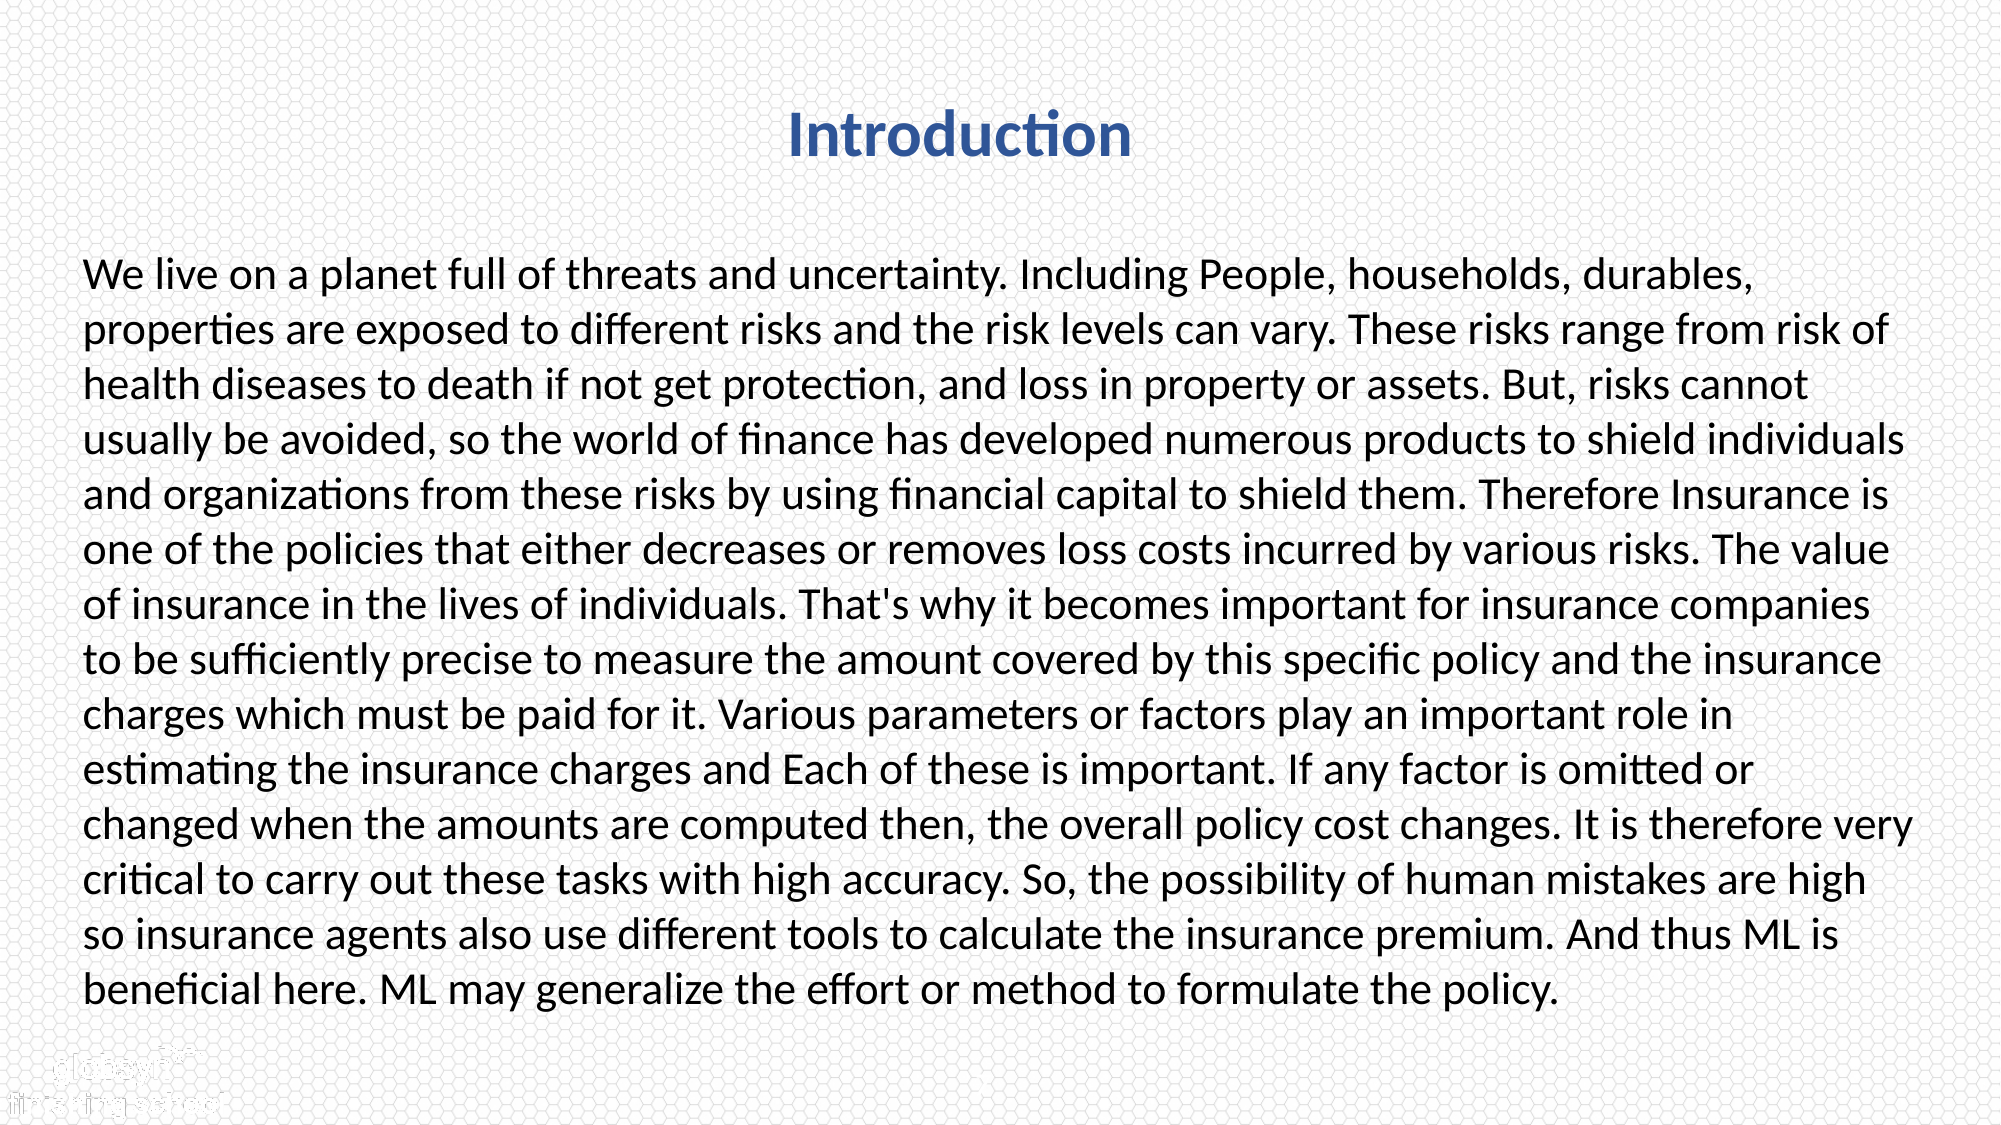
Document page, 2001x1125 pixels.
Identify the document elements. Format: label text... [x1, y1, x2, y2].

text_box We live on a planet full of threats and uncertainty. Including People, households, durables, properties are exposed to different risks and the risk levels can vary. These risks range from risk of health diseases to death if not get protection, and loss in property or assets. But, risks cannot usually be avoided, so the world of finance has developed numerous products to shield individuals and organizations from these risks by using financial capital to shield them. Therefore Insurance is one of the policies that either decreases or removes loss costs incurred by various risks. The value of insurance in the lives of individuals. That's why it becomes important for insurance companies to be sufficiently precise to measure the amount covered by this specific policy and the insurance charges which must be paid for it. Various parameters or factors play an important role in estimating the insurance charges and Each of these is important. If any factor is omitted or changed when the amounts are computed then, the overall policy cost changes. It is therefore very critical to carry out these tasks with high accuracy. So, the possibility of human mistakes are high so insurance agents also use different tools to calculate the insurance premium. And thus ML is beneficial here. ML may generalize the effort or method to formulate the policy. [67, 236, 1932, 1021]
text_box Introduction [460, 82, 1461, 178]
picture [0, 0, 2001, 1125]
